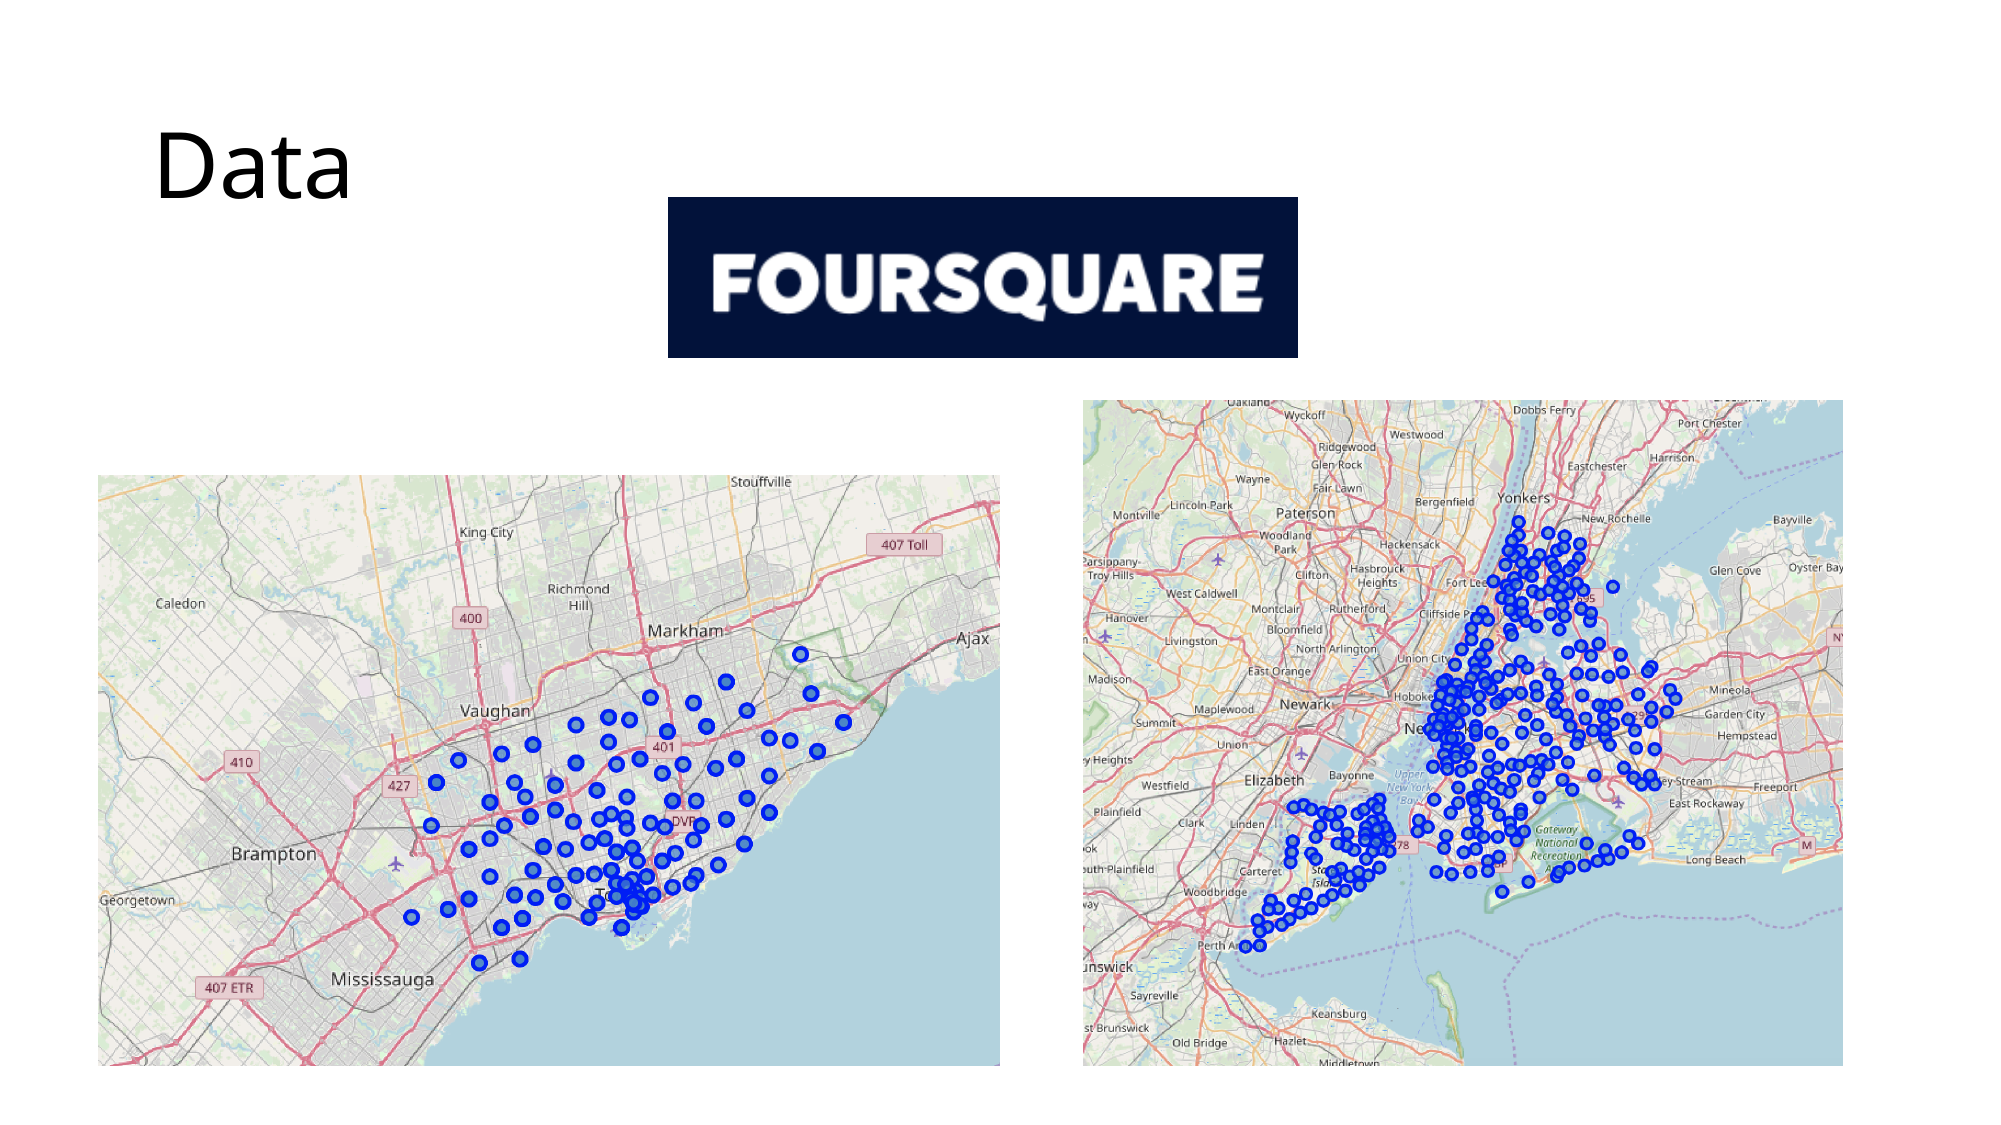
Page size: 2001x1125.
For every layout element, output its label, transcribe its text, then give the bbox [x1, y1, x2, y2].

picture [1083, 400, 1843, 1066]
title Data [137, 59, 1863, 278]
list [668, 197, 1298, 358]
picture [98, 475, 1000, 1066]
